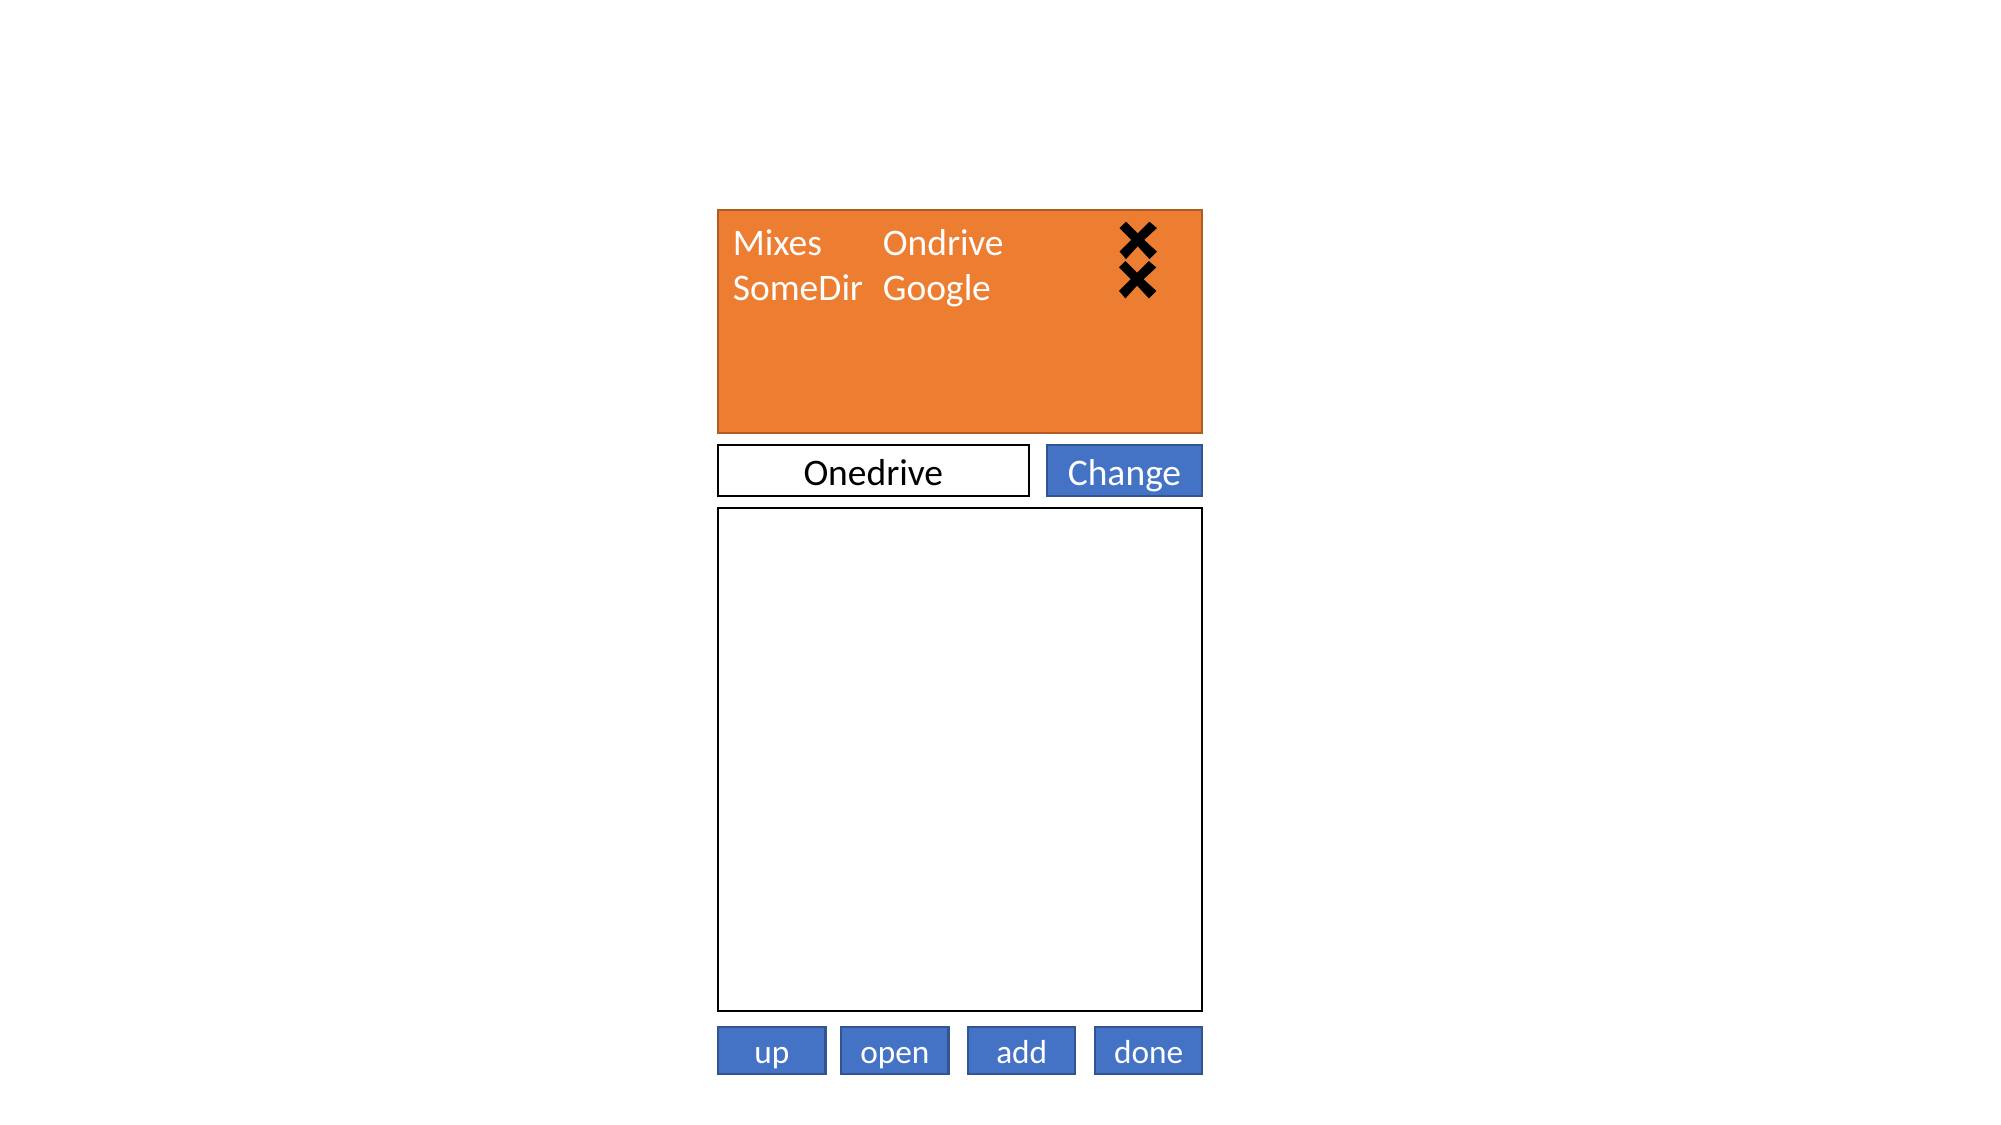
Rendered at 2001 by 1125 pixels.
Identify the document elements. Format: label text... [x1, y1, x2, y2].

text_box up [717, 1026, 827, 1075]
text_box done [1094, 1026, 1203, 1075]
text_box open [840, 1026, 950, 1075]
text_box add [967, 1026, 1076, 1075]
text_box [717, 507, 1203, 1012]
picture [1090, 193, 1184, 327]
text_box Onedrive [717, 444, 1030, 497]
text_box Change [1046, 444, 1203, 497]
text_box Mixes Ondrive SomeDir Google [717, 209, 1203, 434]
